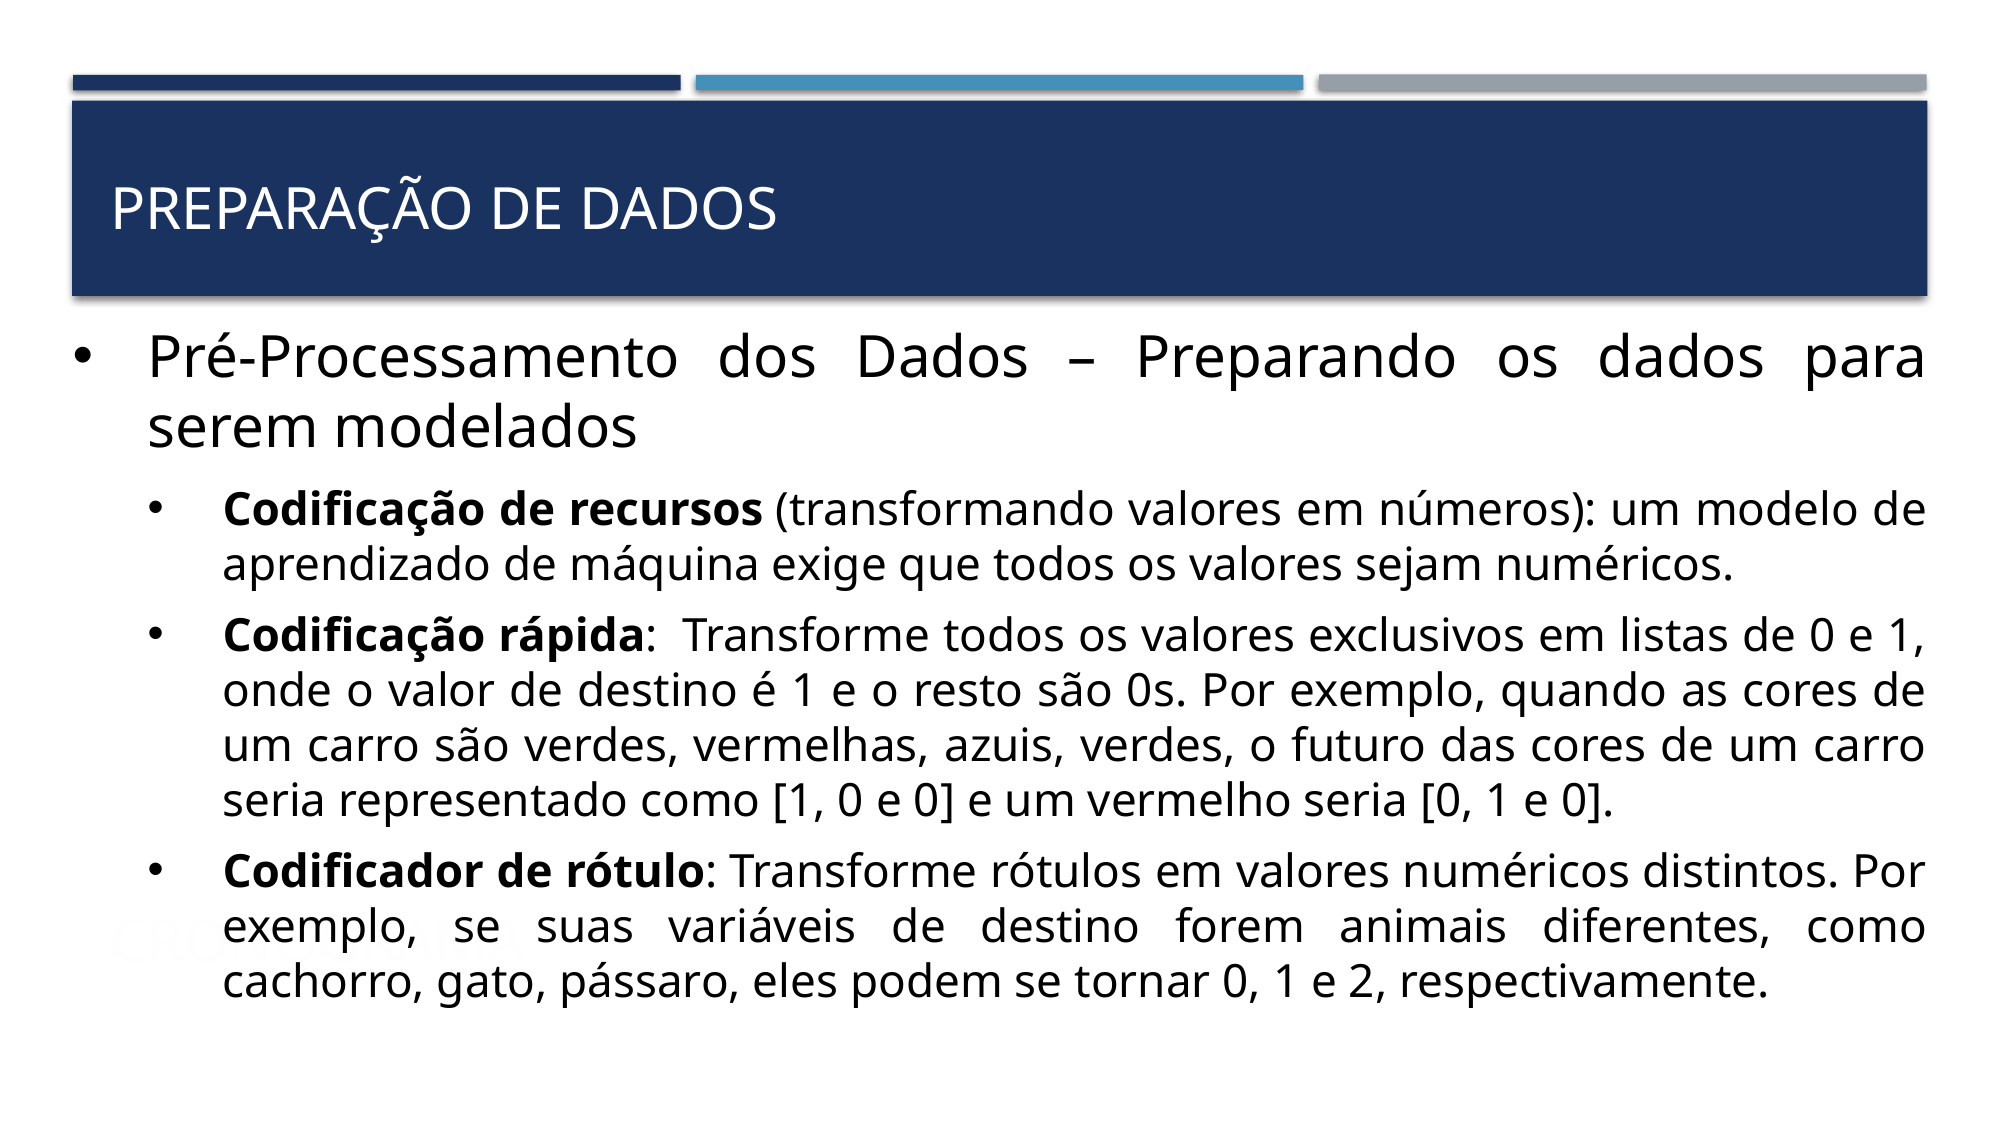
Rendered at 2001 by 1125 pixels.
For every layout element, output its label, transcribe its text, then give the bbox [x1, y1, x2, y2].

text_box Pré-Processamento dos Dados – Preparando os dados para serem modelados Codificação de recursos (transformando valores em números): um modelo de aprendizado de máquina exige que todos os valores sejam numéricos. Codificação rápida: Transforme todos os valores exclusivos em listas de 0 e 1, onde o valor de destino é 1 e o resto são 0s. Por exemplo, quando as cores de um carro são verdes, vermelhas, azuis, verdes, o futuro das cores de um carro seria representado como [1, 0 e 0] e um vermelho seria [0, 1 e 0]. Codificador de rótulo: Transforme rótulos em valores numéricos distintos. Por exemplo, se suas variáveis ​​de destino forem animais diferentes, como cachorro, gato, pássaro, eles podem se tornar 0, 1 e 2, respectivamente. [72, 319, 1928, 1069]
text_box preparação de dados [95, 130, 1905, 249]
